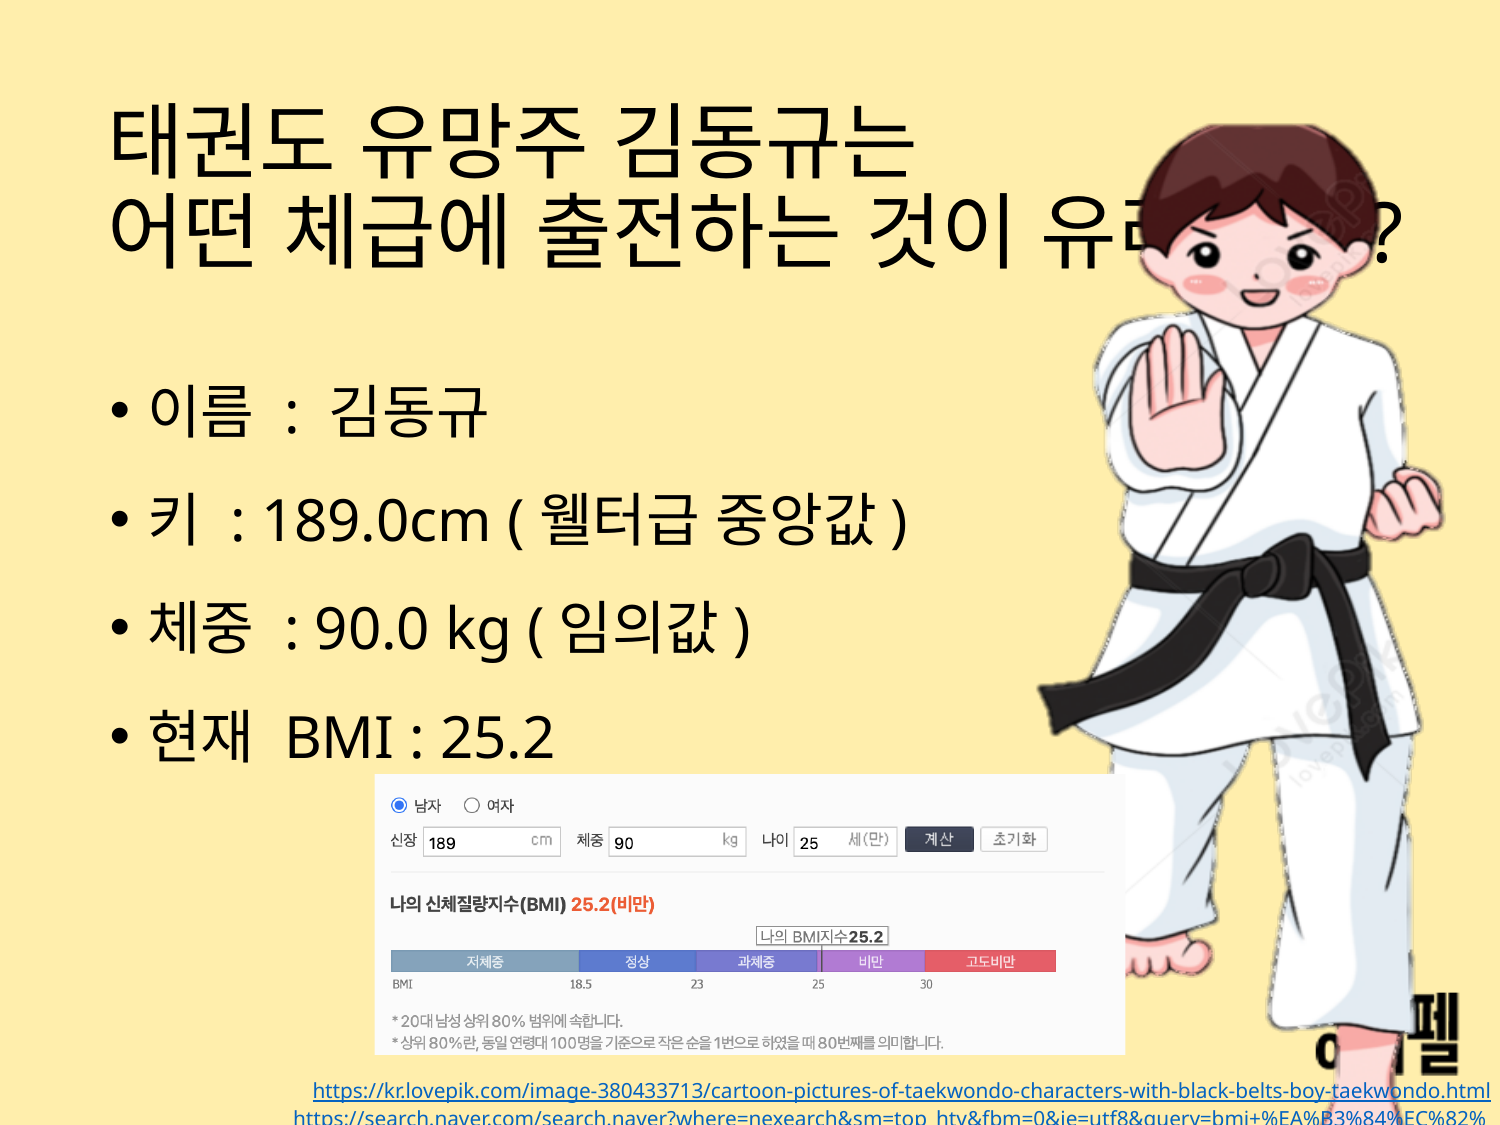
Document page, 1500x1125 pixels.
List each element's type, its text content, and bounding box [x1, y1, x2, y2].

list 이름 : 김동규 키 : 189.0cm (웰터급 중앙값) 체중 : 90.0 kg (임의값) 현재 BMI : 25.2 [94, 349, 977, 1064]
title 태권도 유망주 김동규는 어떤 체급에 출전하는 것이 유리할까? [92, 70, 977, 289]
text_box https://kr.lovepik.com/image-380433713/cartoon-pictures-of-taekwondo-characters-with-black-belts-boy-taekwondo.html https://search.naver.com/search.naver?where=nexearch&sm=top_hty&fbm=0&ie=utf8&query=bmi+%EA%B3%84%EC%82%B0%EA%B8%B0 [278, 1070, 977, 1125]
picture [374, 61, 1500, 1125]
